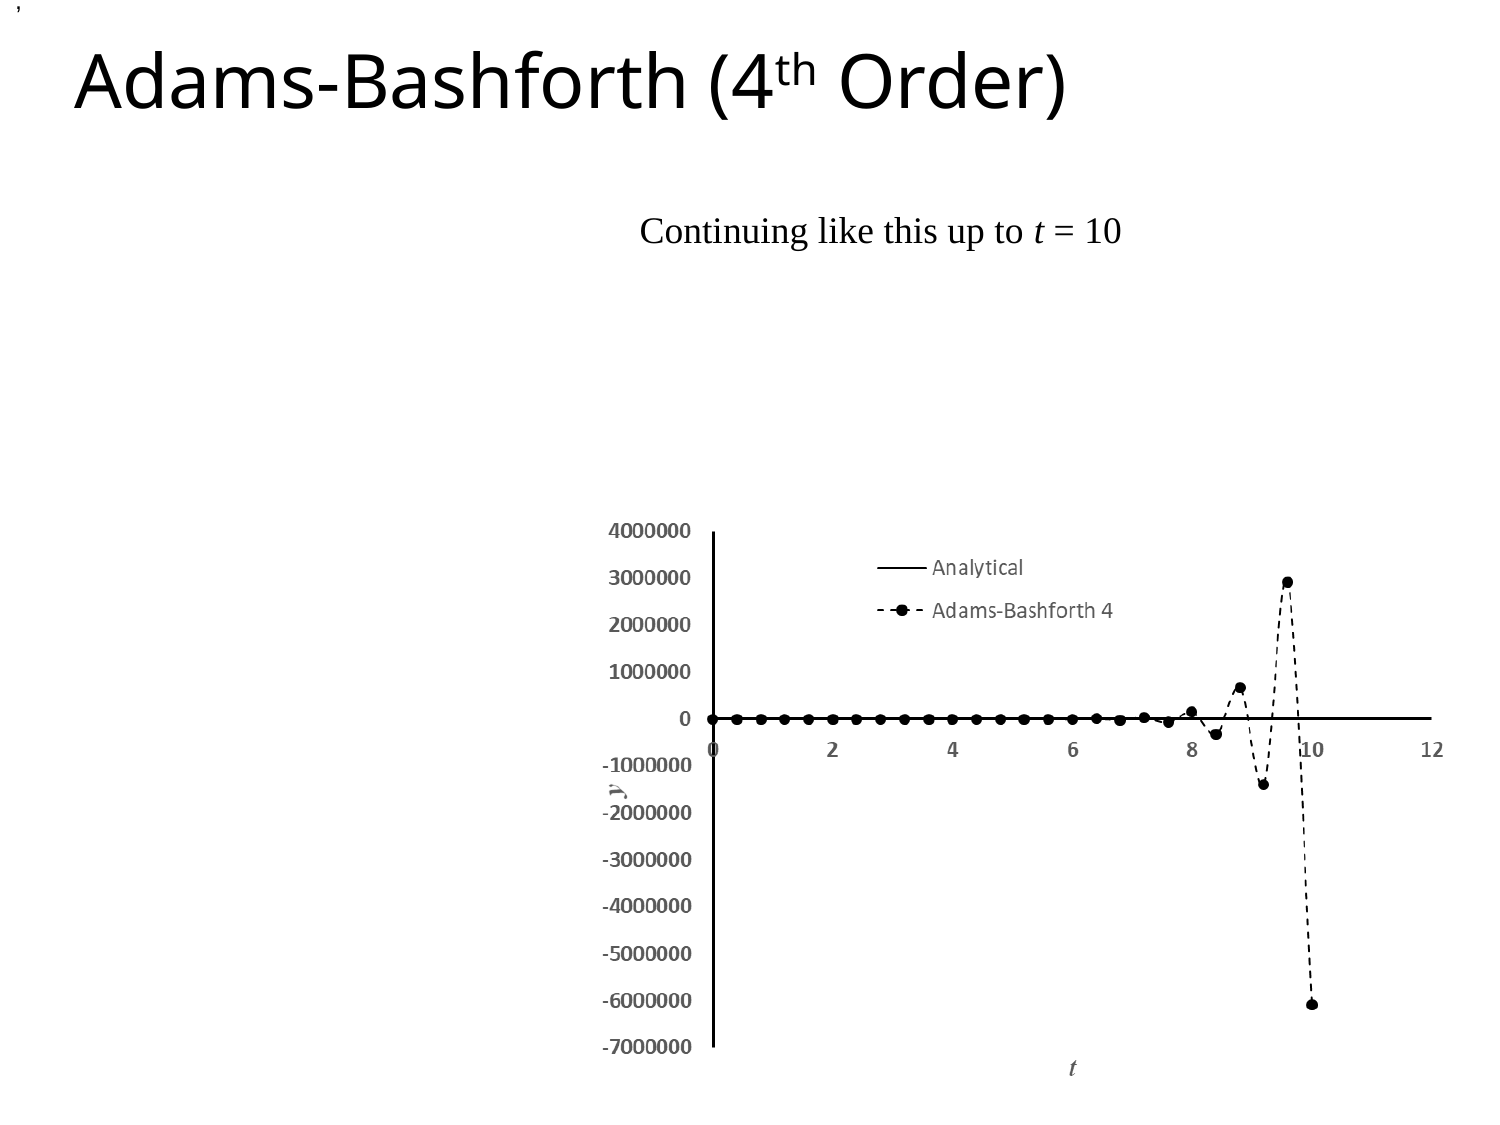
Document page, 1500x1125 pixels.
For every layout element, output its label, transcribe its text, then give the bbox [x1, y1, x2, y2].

picture [592, 507, 1455, 1092]
text_box , [0, 1, 45, 23]
title Adams-Bashforth (4th Order) [59, 33, 1086, 135]
